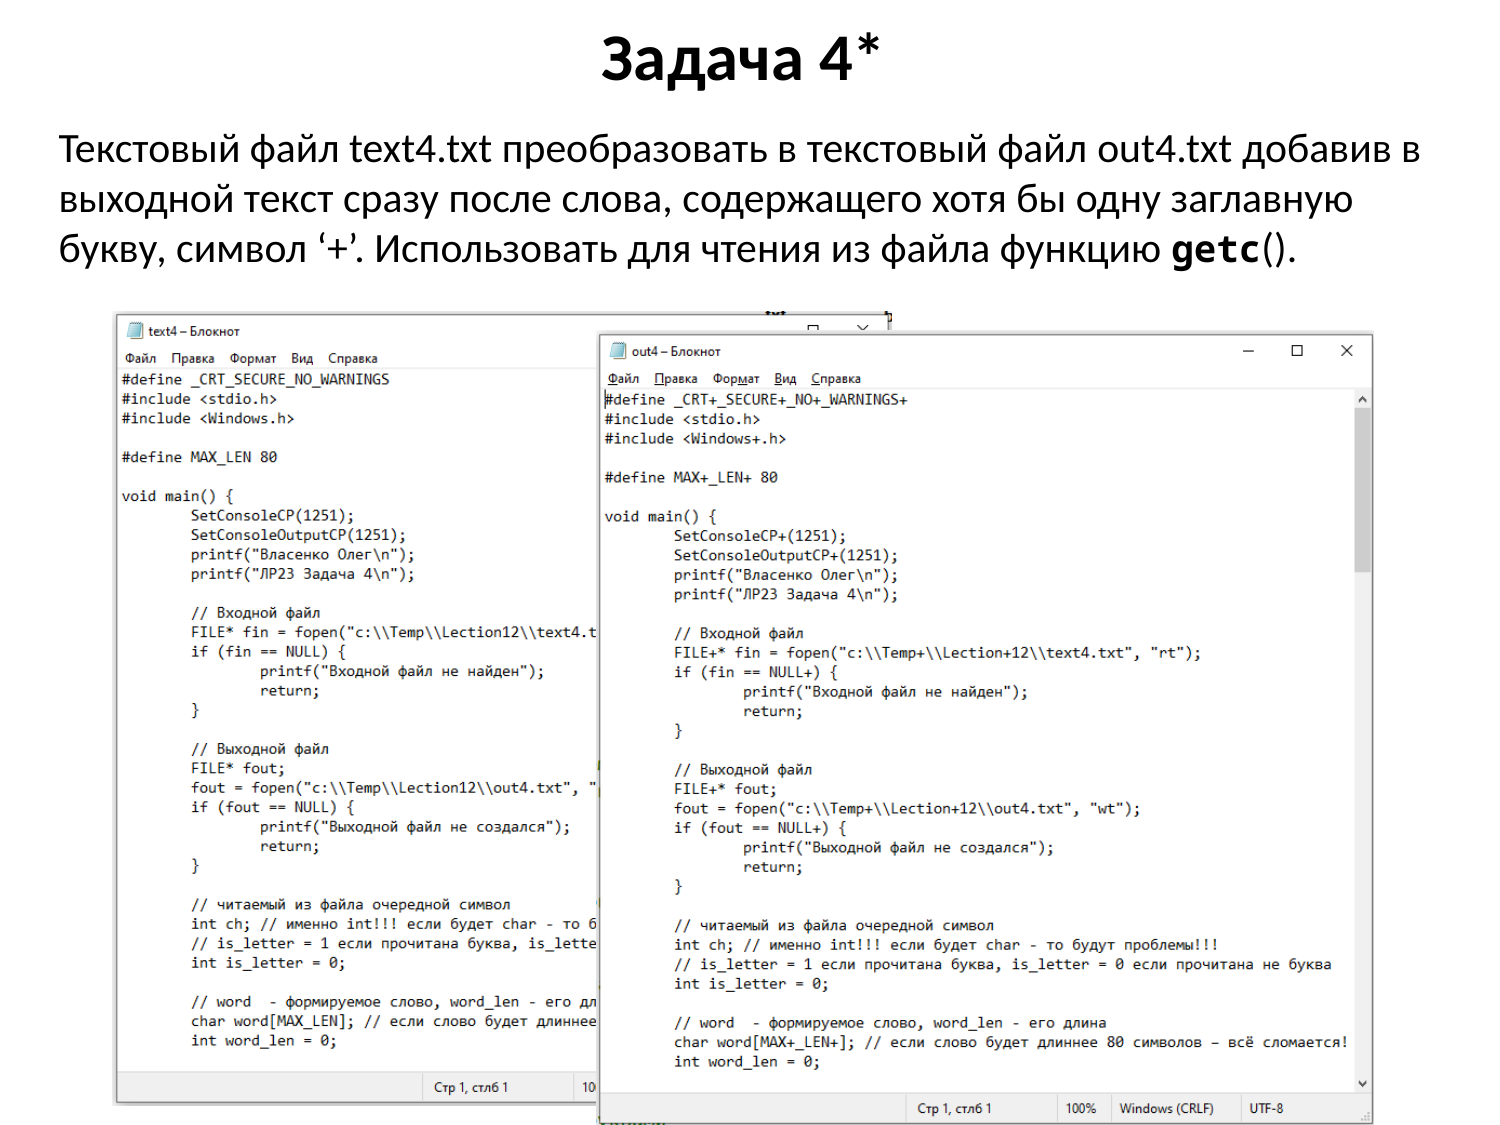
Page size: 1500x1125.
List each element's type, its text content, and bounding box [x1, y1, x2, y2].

title Задача 4* [29, 19, 1459, 88]
picture [111, 311, 1374, 1125]
text_box Текстовый файл text4.txt преобразовать в текстовый файл out4.txt добавив в выходной текст сразу после слова, содержащего хотя бы одну заглавную букву, символ ‘+’. Использовать для чтения из файла функцию getc(). [43, 113, 1447, 329]
